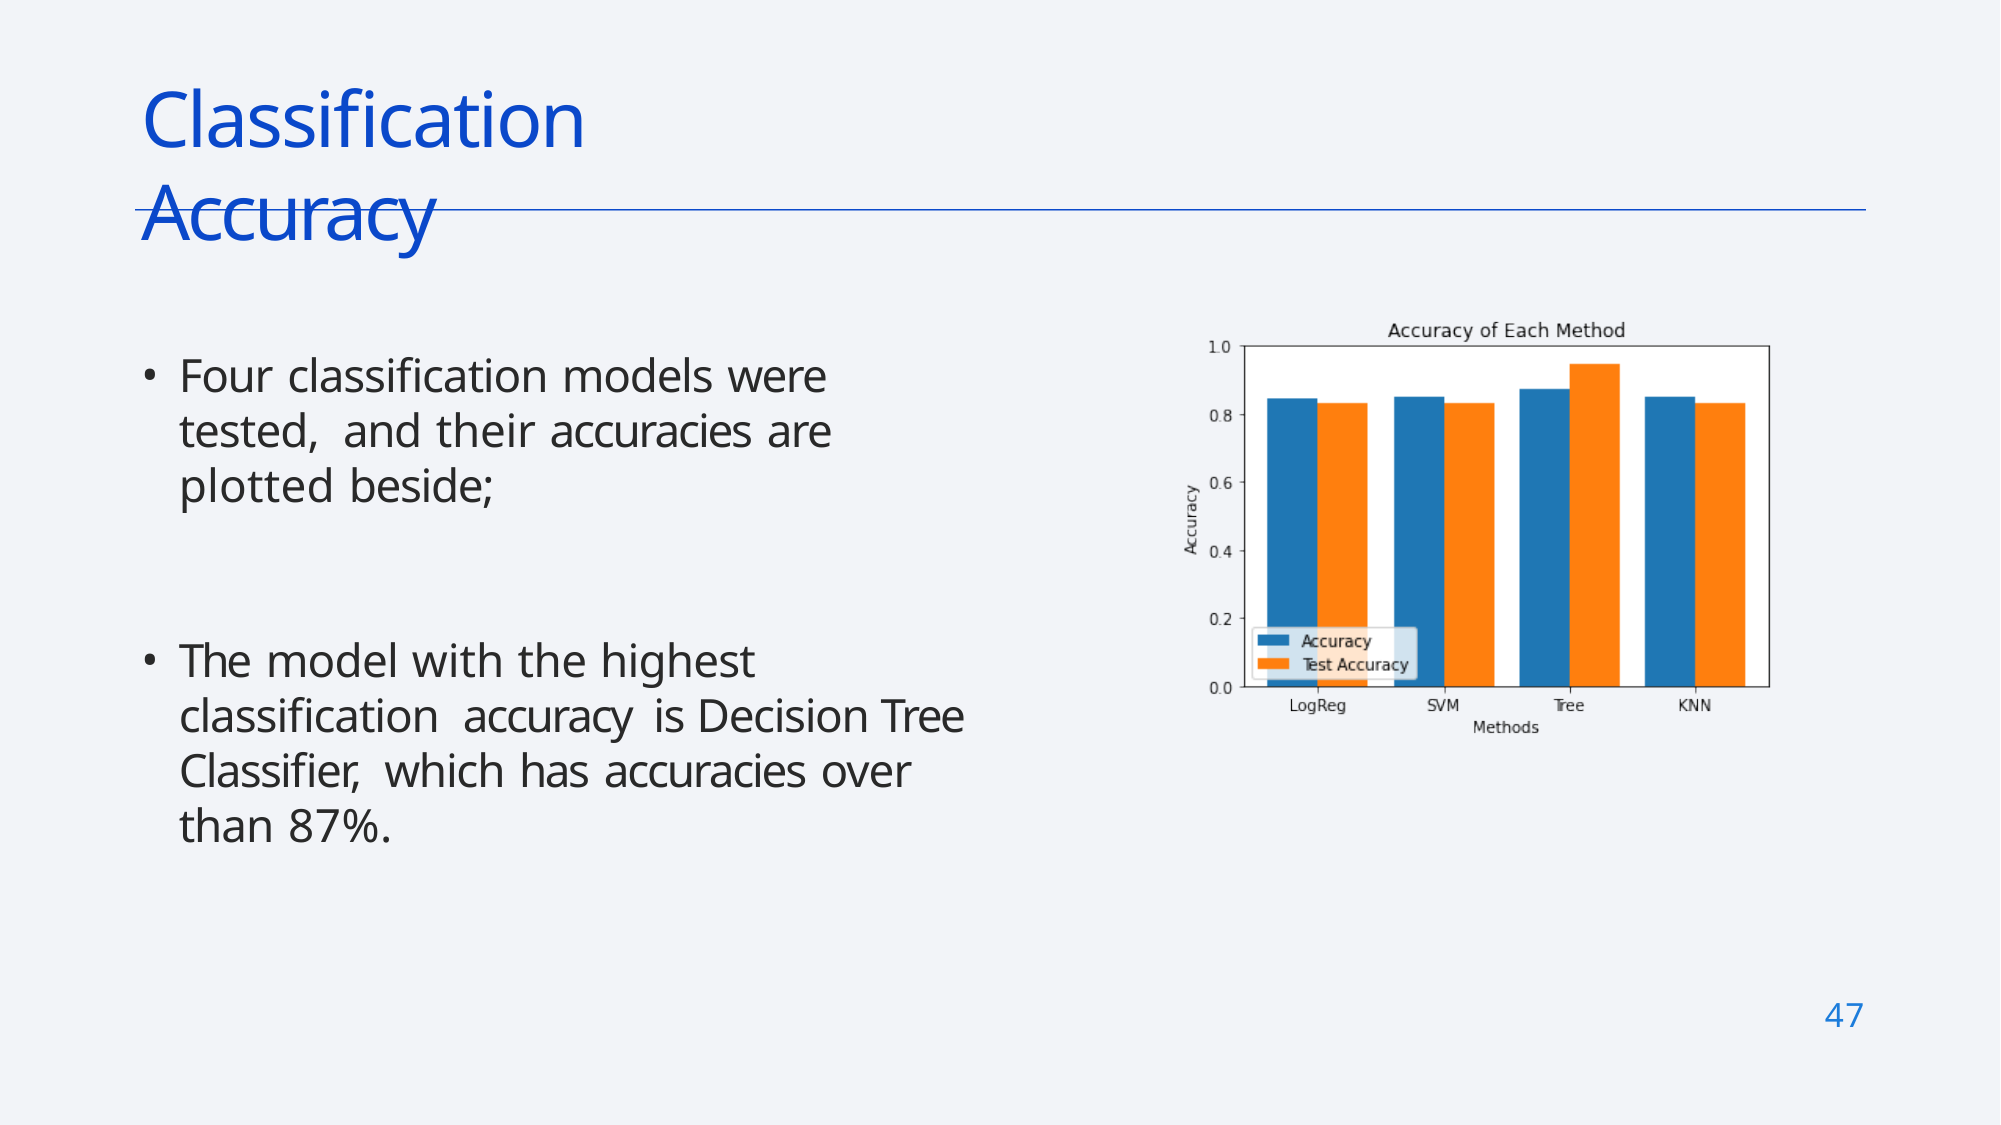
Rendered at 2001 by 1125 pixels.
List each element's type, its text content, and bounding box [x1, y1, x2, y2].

text_box Four classification models were tested, and their accuracies are plotted beside; The model with the highest classification accuracy is Decision Tree Classifier, which has accuracies over than 87%. [139, 344, 974, 852]
title Classification Accuracy [139, 68, 883, 259]
picture [0, 0, 2000, 1125]
slide_number 47 [1818, 1001, 1872, 1125]
